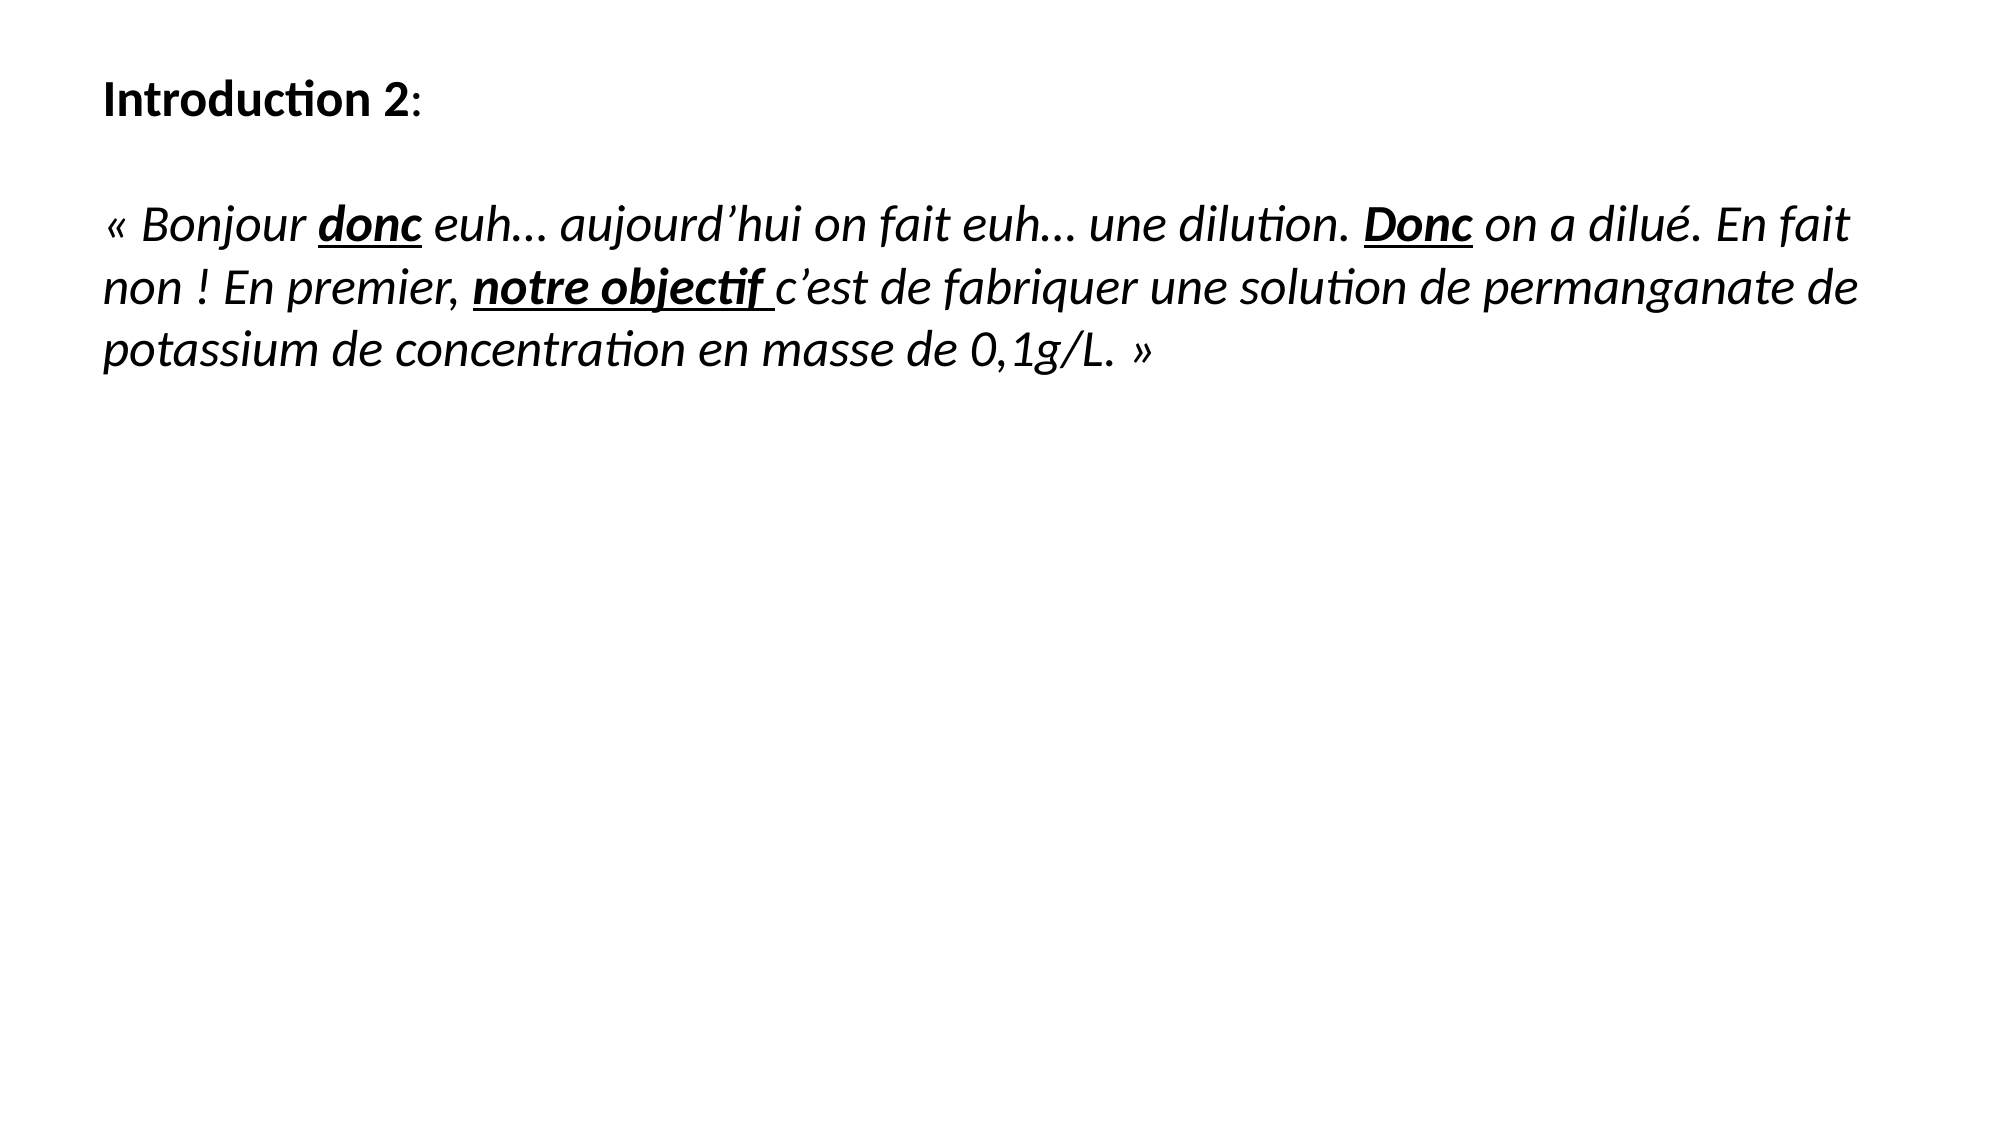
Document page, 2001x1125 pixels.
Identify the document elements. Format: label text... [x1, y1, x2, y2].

text_box Introduction 2: « Bonjour donc euh… aujourd’hui on fait euh… une dilution. Donc on a dilué. En fait non ! En premier, notre objectif c’est de fabriquer une solution de permanganate de potassium de concentration en masse de 0,1g/L. » [87, 57, 1910, 385]
